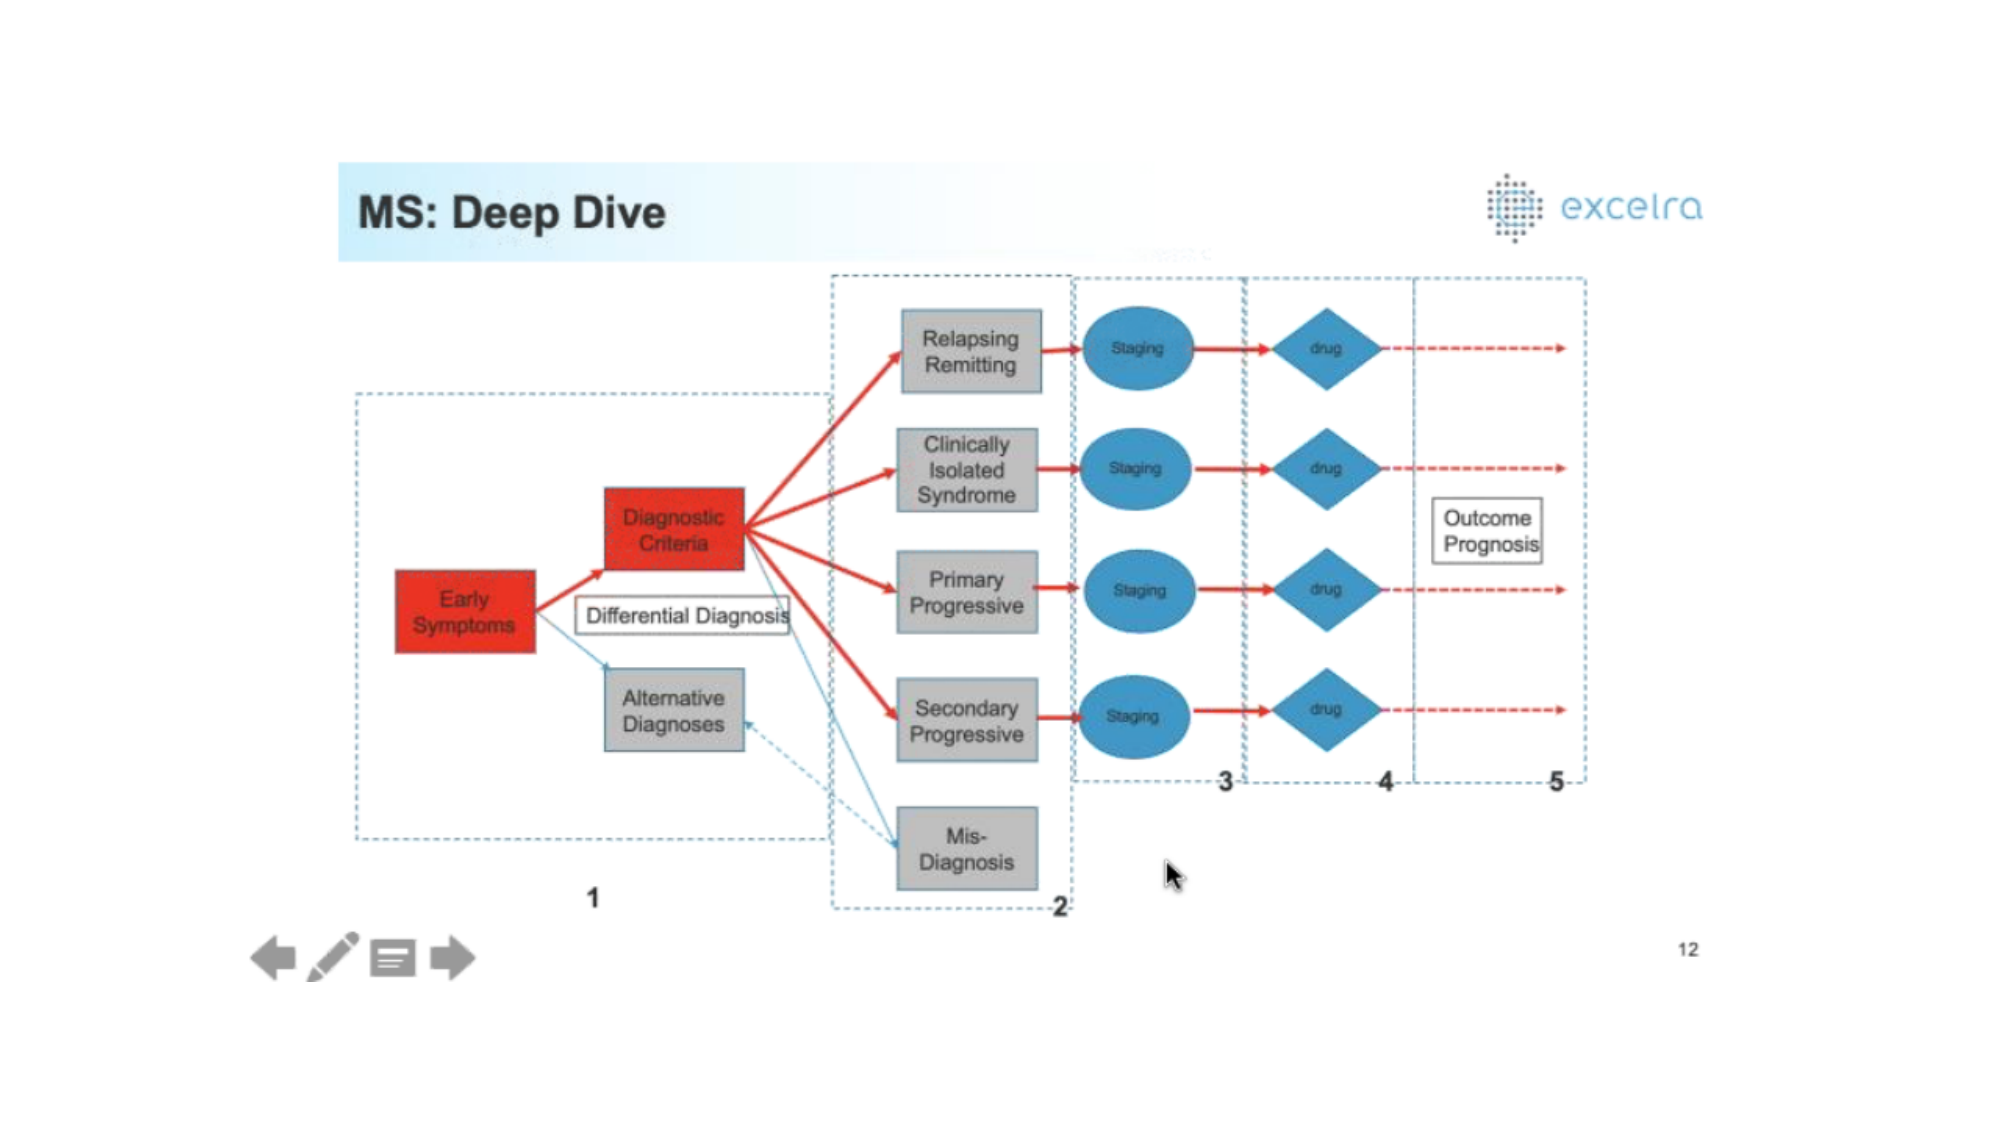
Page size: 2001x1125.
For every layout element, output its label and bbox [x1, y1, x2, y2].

picture [248, 142, 1752, 982]
